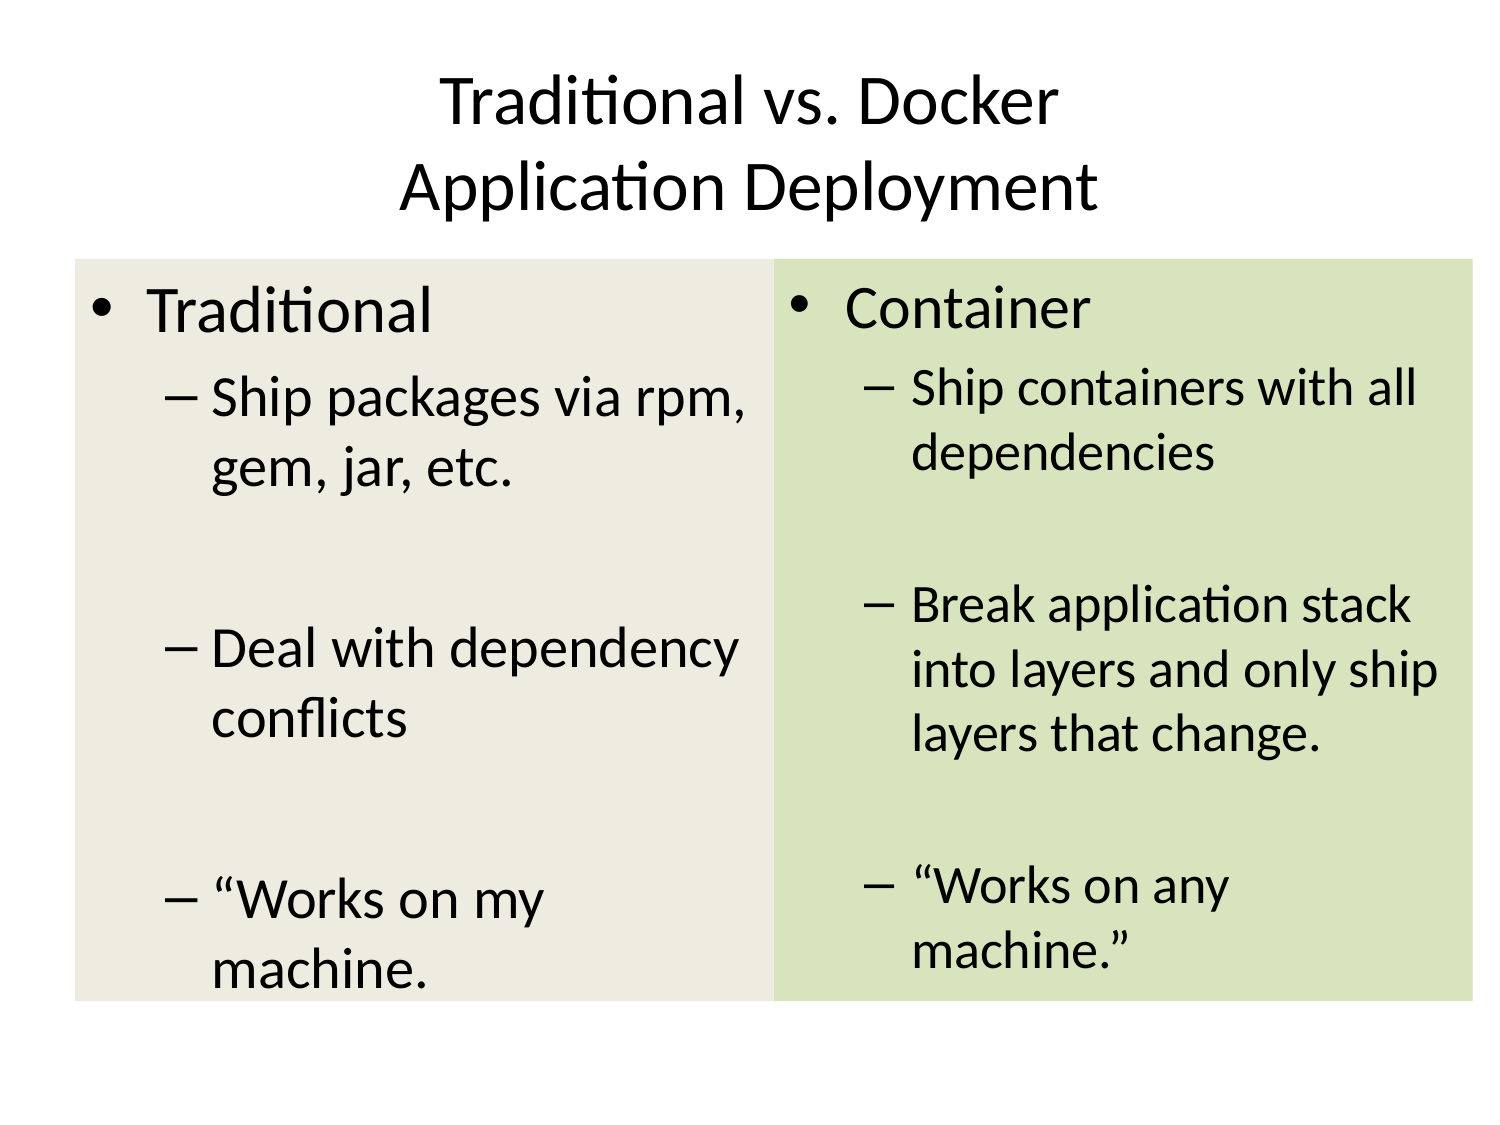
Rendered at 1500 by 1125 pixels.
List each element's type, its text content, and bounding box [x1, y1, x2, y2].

title Traditional vs. Docker Application Deployment [75, 45, 1425, 233]
text_box Container Ship containers with all dependencies Break application stack into layers and only ship layers that change. “Works on any machine.” [773, 258, 1473, 1002]
list Traditional Ship packages via rpm, gem, jar, etc. Deal with dependency conflicts “Works on my machine. [75, 258, 773, 1002]
